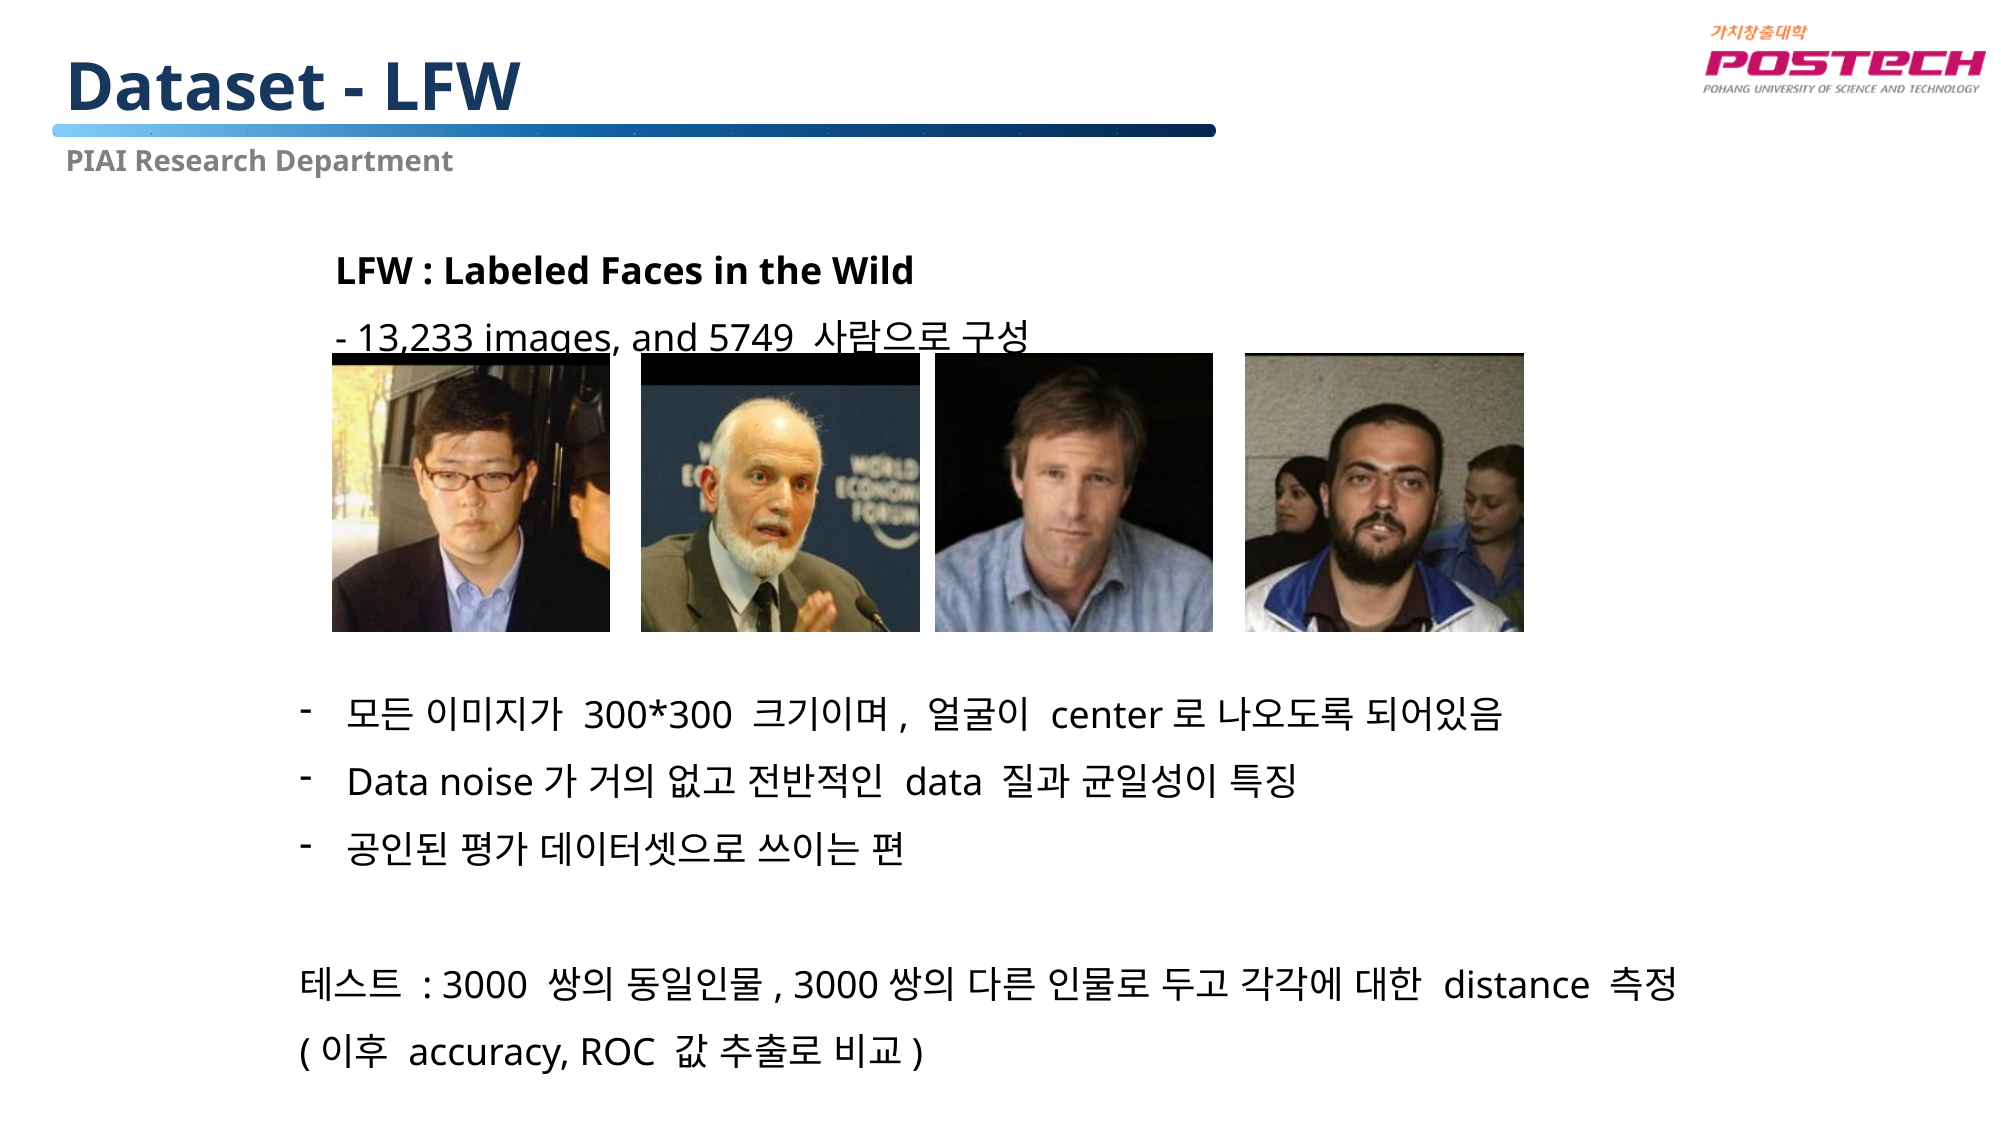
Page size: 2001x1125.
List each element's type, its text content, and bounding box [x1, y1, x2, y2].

picture [1703, 25, 1986, 93]
picture [935, 353, 1213, 632]
picture [641, 353, 920, 632]
text_box 모든 이미지가 300*300 크기이며, 얼굴이 center로 나오도록 되어있음 Data noise가 거의 없고 전반적인 data 질과 균일성이 특징 공인된 평가 데이터셋으로 쓰이는 편 테스트 : 3000 쌍의 동일인물, 3000쌍의 다른 인물로 두고 각각에 대한 distance 측정 (이후 accuracy, ROC 값 추출로 비교) [284, 660, 1750, 1081]
text_box LFW : Labeled Faces in the Wild - 13,233 images, and 5749 사람으로 구성 [320, 216, 1549, 367]
picture [332, 353, 610, 632]
picture [1245, 353, 1524, 632]
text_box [50, 36, 1217, 186]
